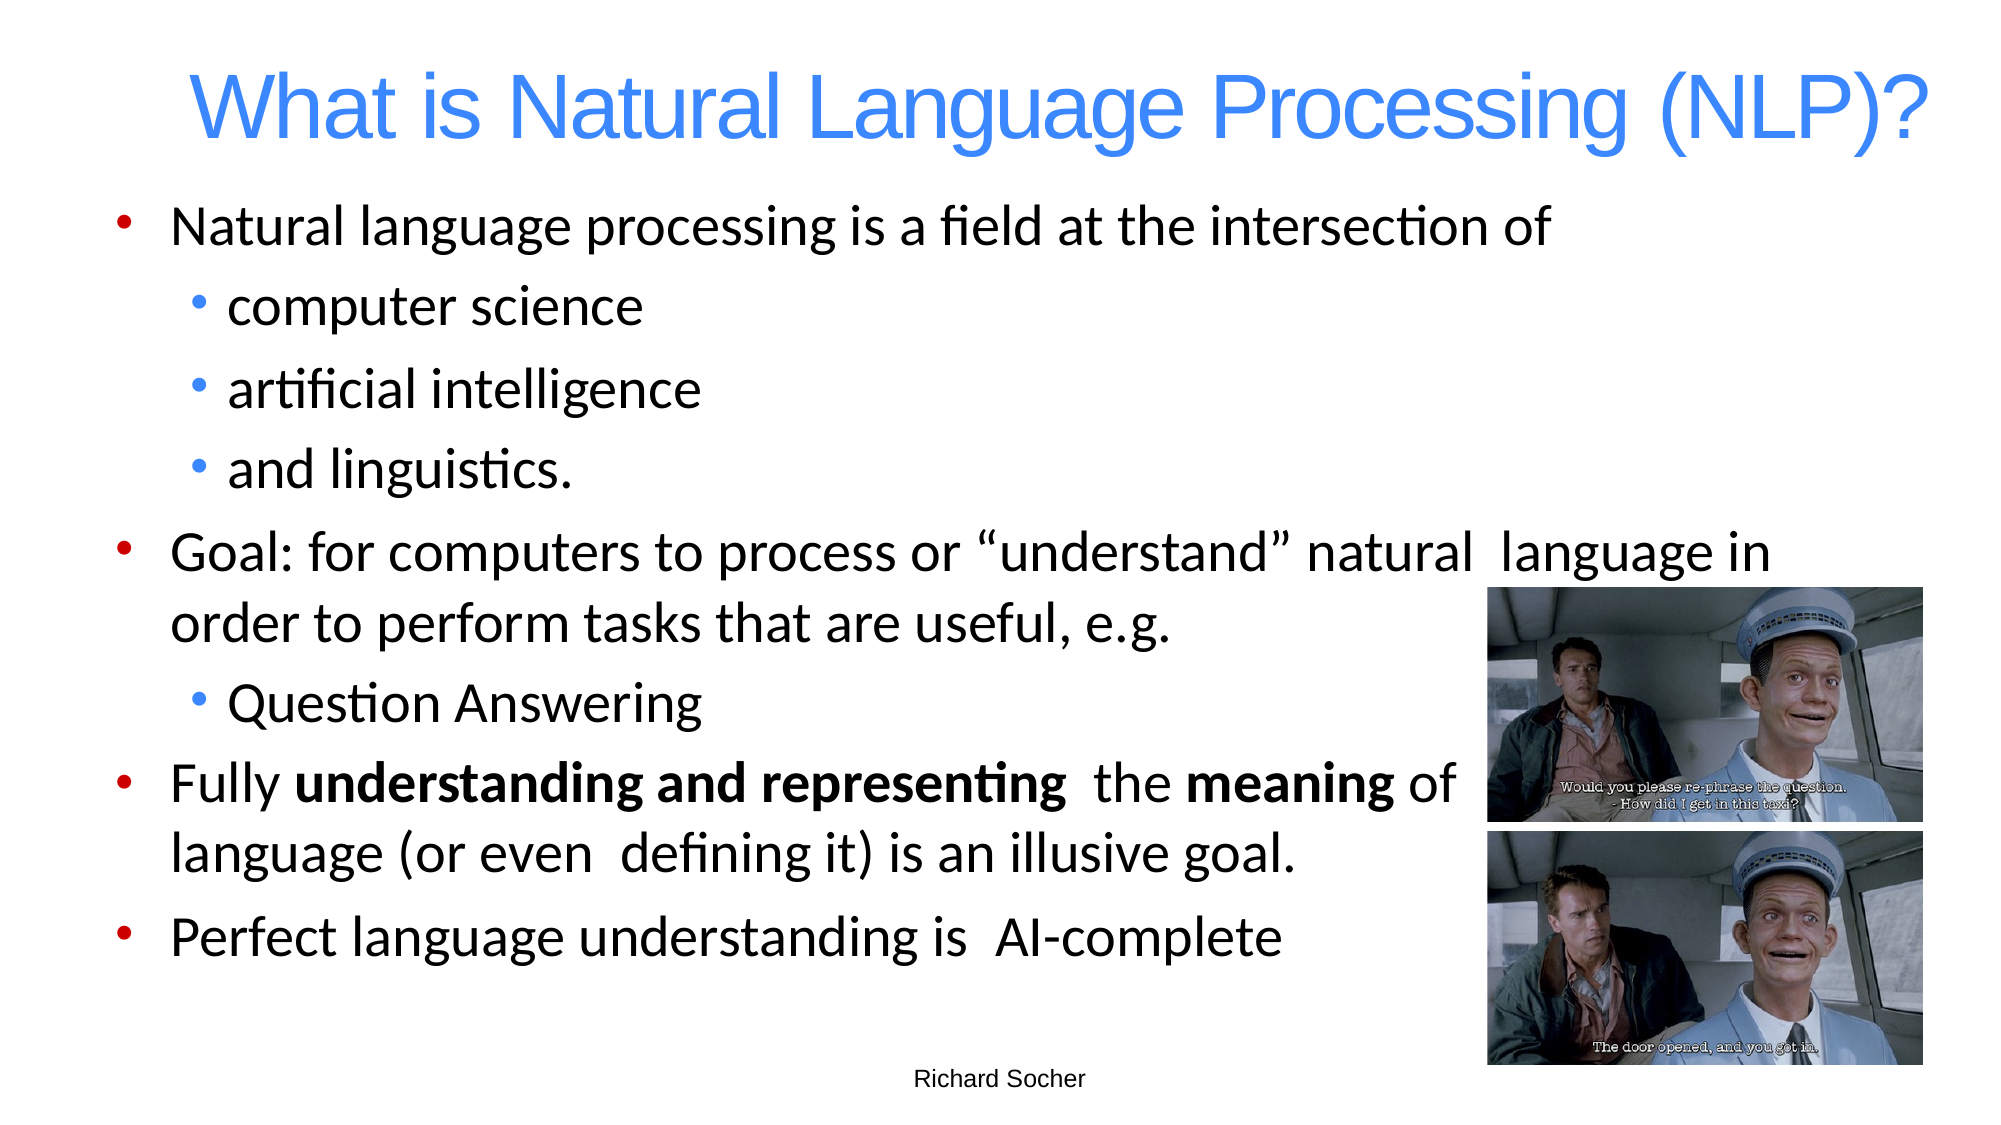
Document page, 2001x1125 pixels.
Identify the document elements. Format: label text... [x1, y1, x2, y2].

title What is Natural Language Processing (NLP)? [187, 45, 1988, 236]
text_box Natural language processing is a ﬁeld at the intersection of computer science artiﬁcial intelligence and linguistics. Goal: for computers to process or “understand” natural language in order to perform tasks that are useful, e.g. Question Answering Fully understanding and representing the meaning of language (or even deﬁning it) is an illusive goal. Perfect language understanding is AI-complete [112, 174, 1938, 969]
footer Richard Socher [810, 1062, 1190, 1093]
text_box [1487, 587, 1923, 1065]
